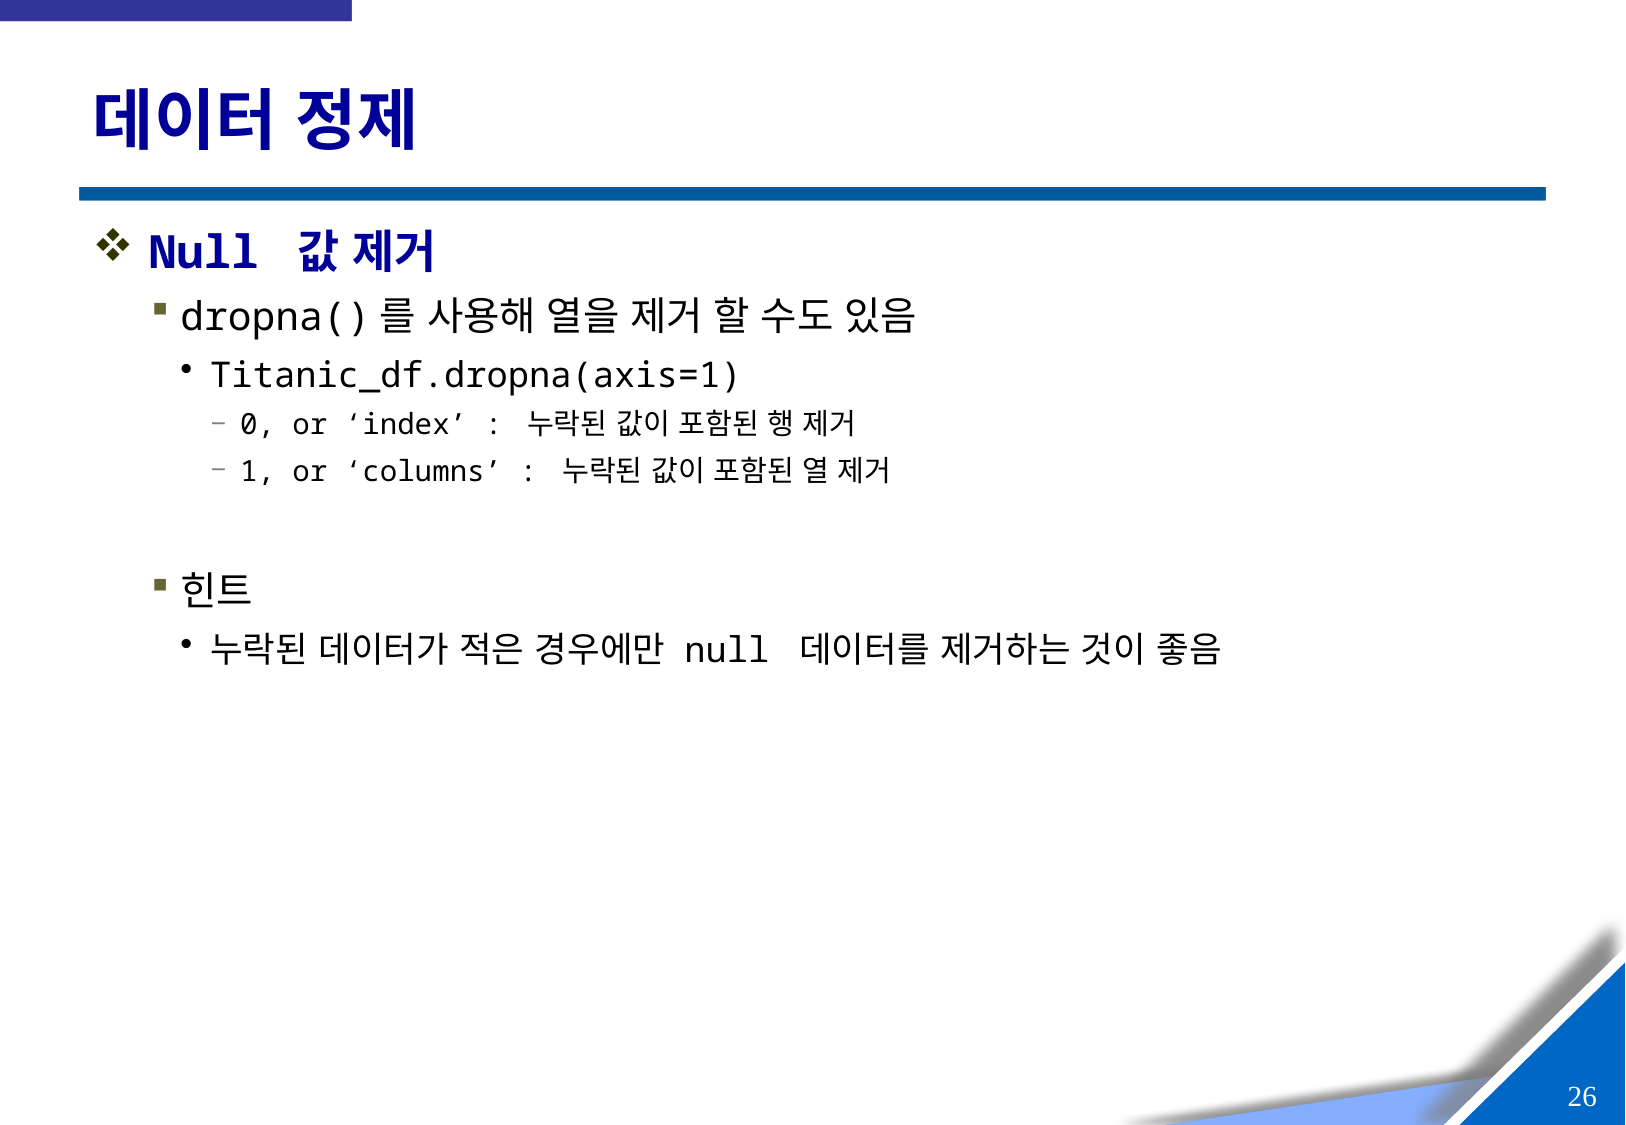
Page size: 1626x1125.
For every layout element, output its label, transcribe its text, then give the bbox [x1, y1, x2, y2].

list Null 값 제거 dropna()를 사용해 열을 제거 할 수도 있음 Titanic_df.dropna(axis=1) 0, or ‘index’ : 누락된 값이 포함된 행 제거 1, or ‘columns’ : 누락된 값이 포함된 열 제거 힌트 누락된 데이터가 적은 경우에만 null 데이터를 제거하는 것이 좋음 [77, 215, 1544, 1077]
slide_number 25 [1567, 1076, 1605, 1113]
title 데이터 정제 [77, 59, 1544, 177]
